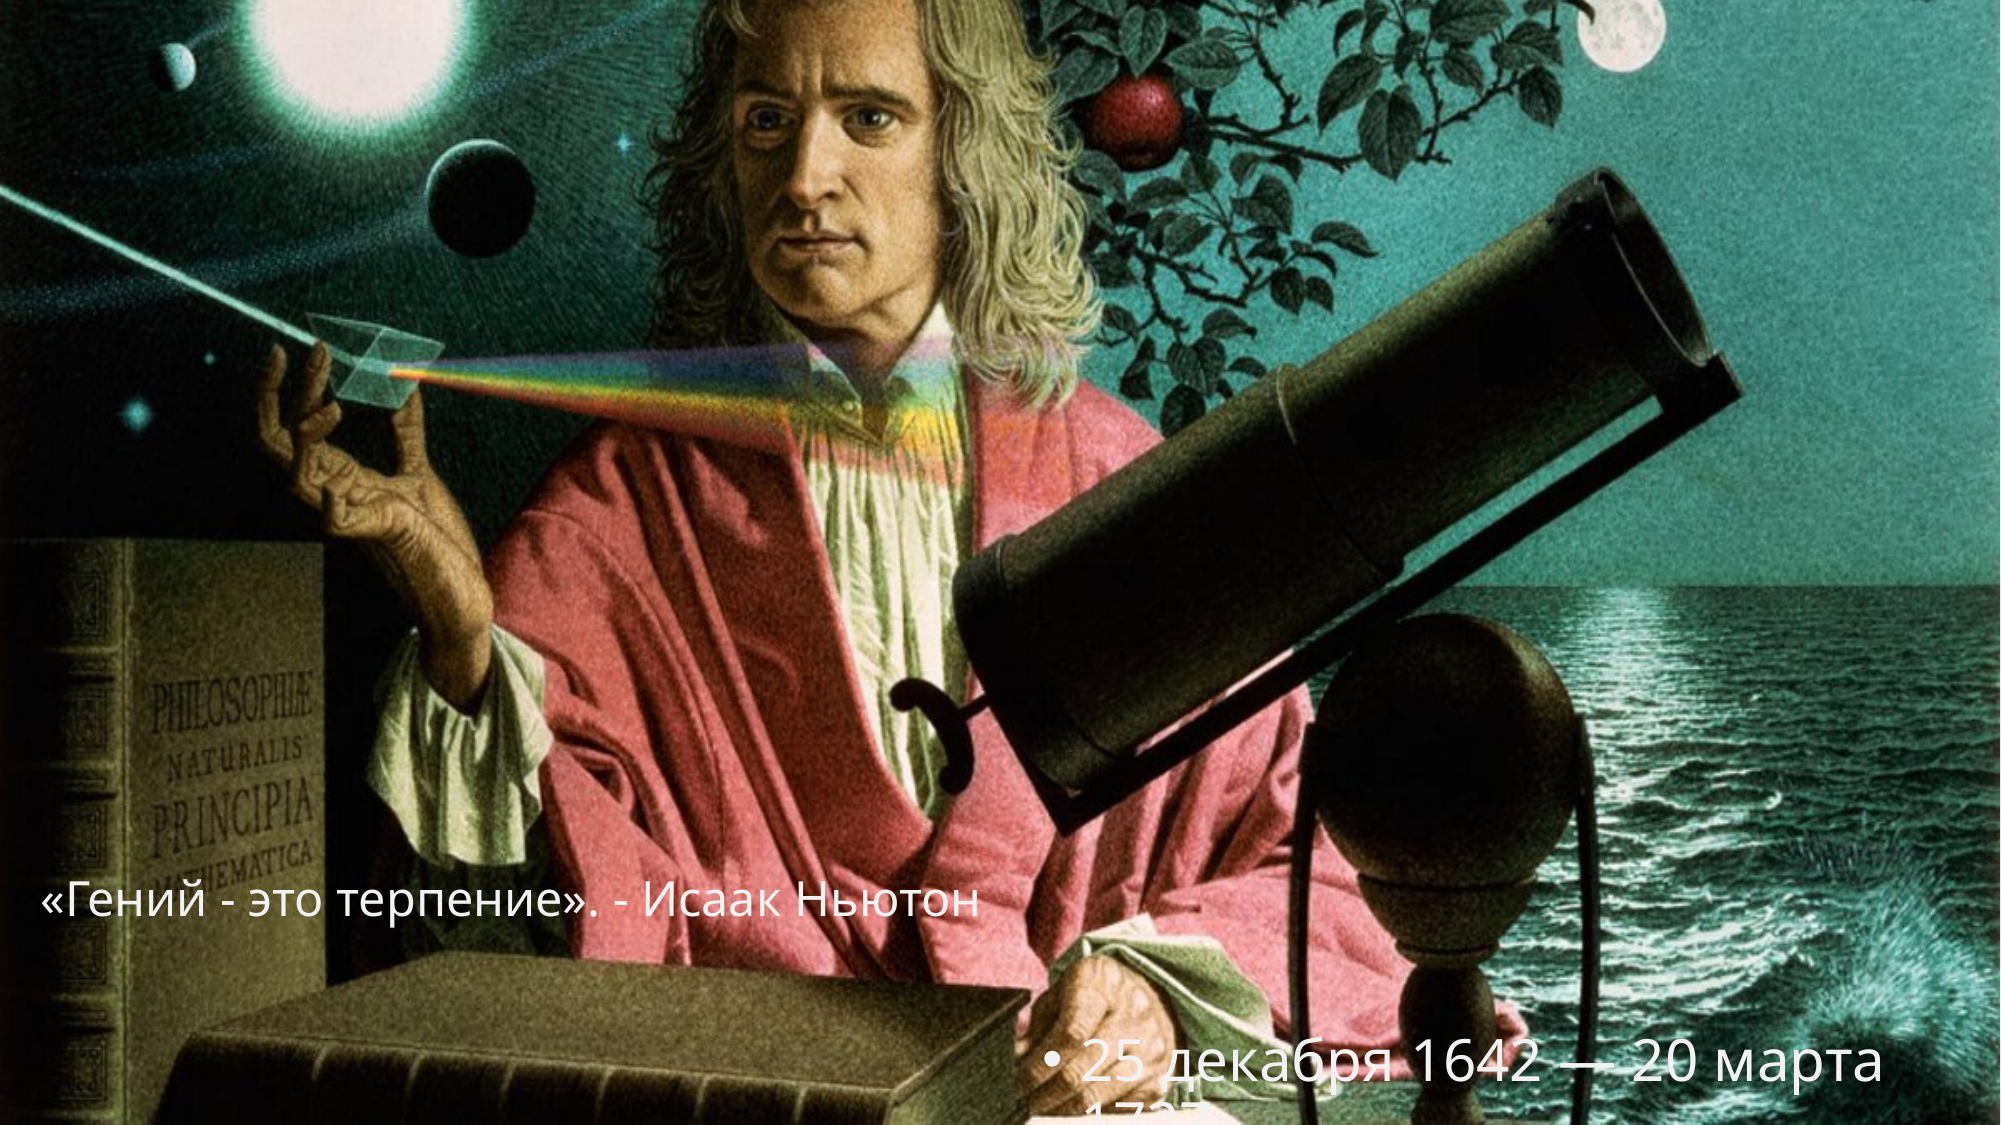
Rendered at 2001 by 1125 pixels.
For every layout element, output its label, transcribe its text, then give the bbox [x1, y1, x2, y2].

list 25 декабря 1642 — 20 марта 1727 [1027, 1023, 1949, 1104]
picture [0, 0, 2001, 1125]
title «Гений - это терпение». - Исаак Ньютон [25, 866, 1696, 994]
